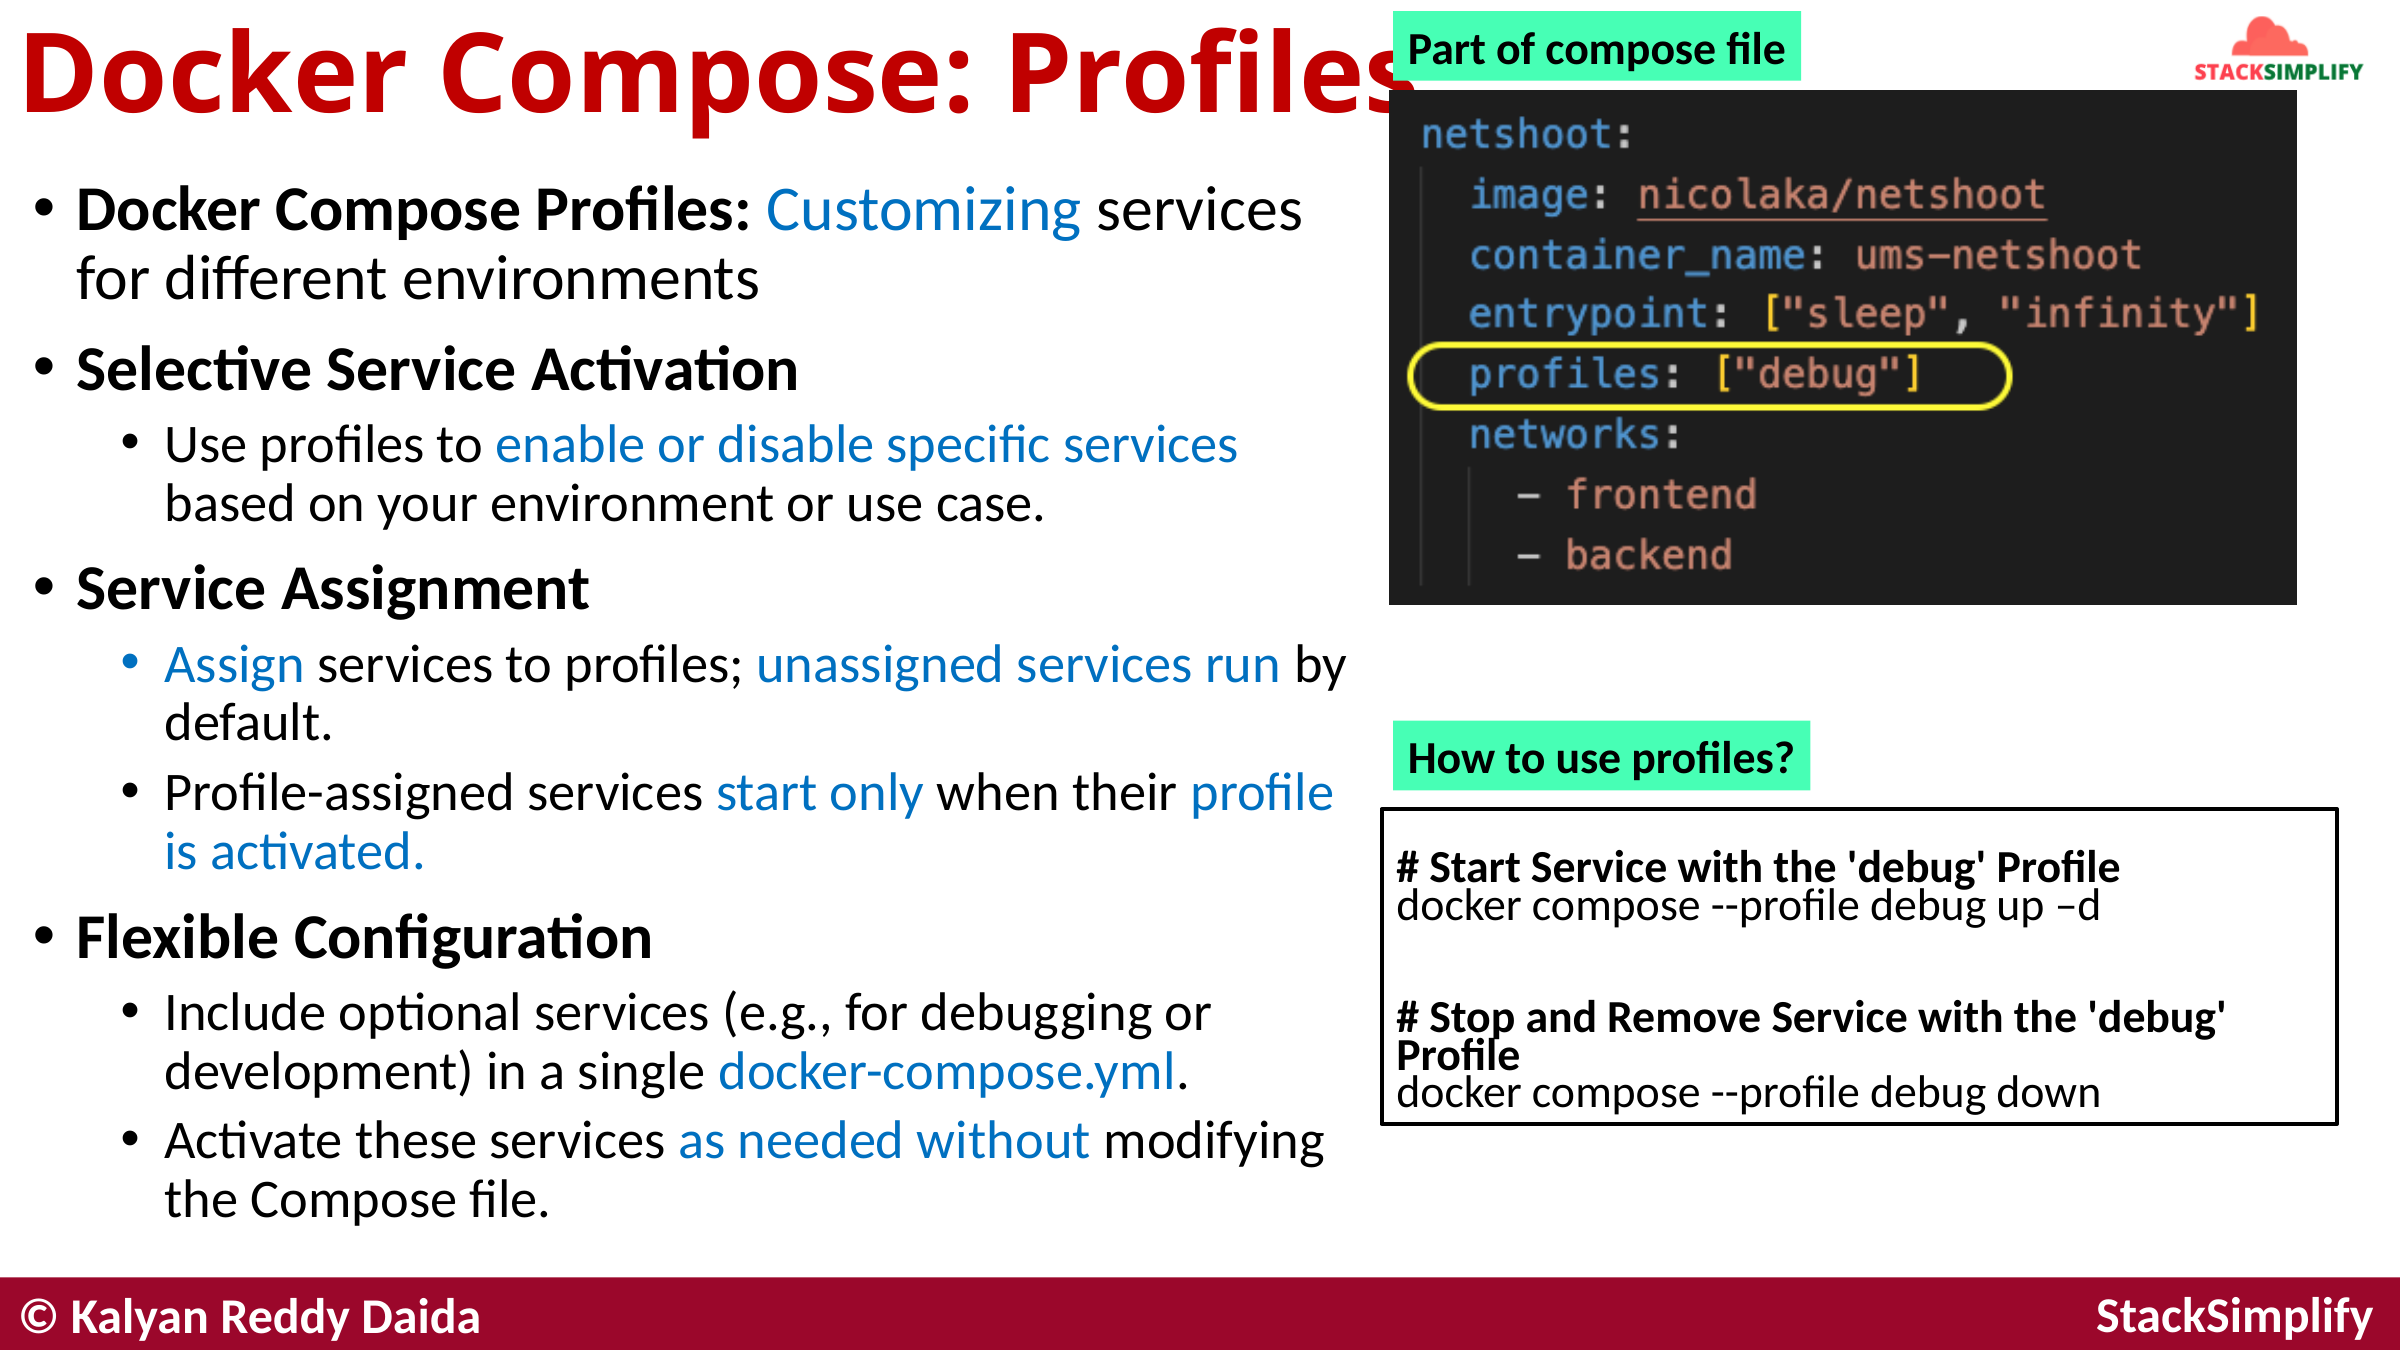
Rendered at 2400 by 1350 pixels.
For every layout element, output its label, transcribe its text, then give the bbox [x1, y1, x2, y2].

footer © Kalyan Reddy Daida [0, 1278, 511, 1350]
picture [2178, 10, 2375, 86]
picture [1389, 89, 2297, 606]
list Docker Compose Profiles: Customizing services for different environments Selective Service Activation Use profiles to enable or disable specific services based on your environment or use case. Service Assignment Assign services to profiles; unassigned services run by default. Profile-assigned services start only when their profile is activated. Flexible Configuration Include optional services (e.g., for debugging or development) in a single docker-compose.yml. Activate these services as needed without modifying the Compose file. [15, 175, 1367, 1245]
text_box # Start Service with the 'debug' Profile docker compose --profile debug up –d # Stop and Remove Service with the 'debug' Profile docker compose --profile debug down [1381, 809, 2337, 1124]
text_box Part of compose file [1393, 11, 1802, 77]
text_box How to use profiles? [1393, 720, 1811, 791]
title Docker Compose: Profiles [0, 0, 2070, 175]
